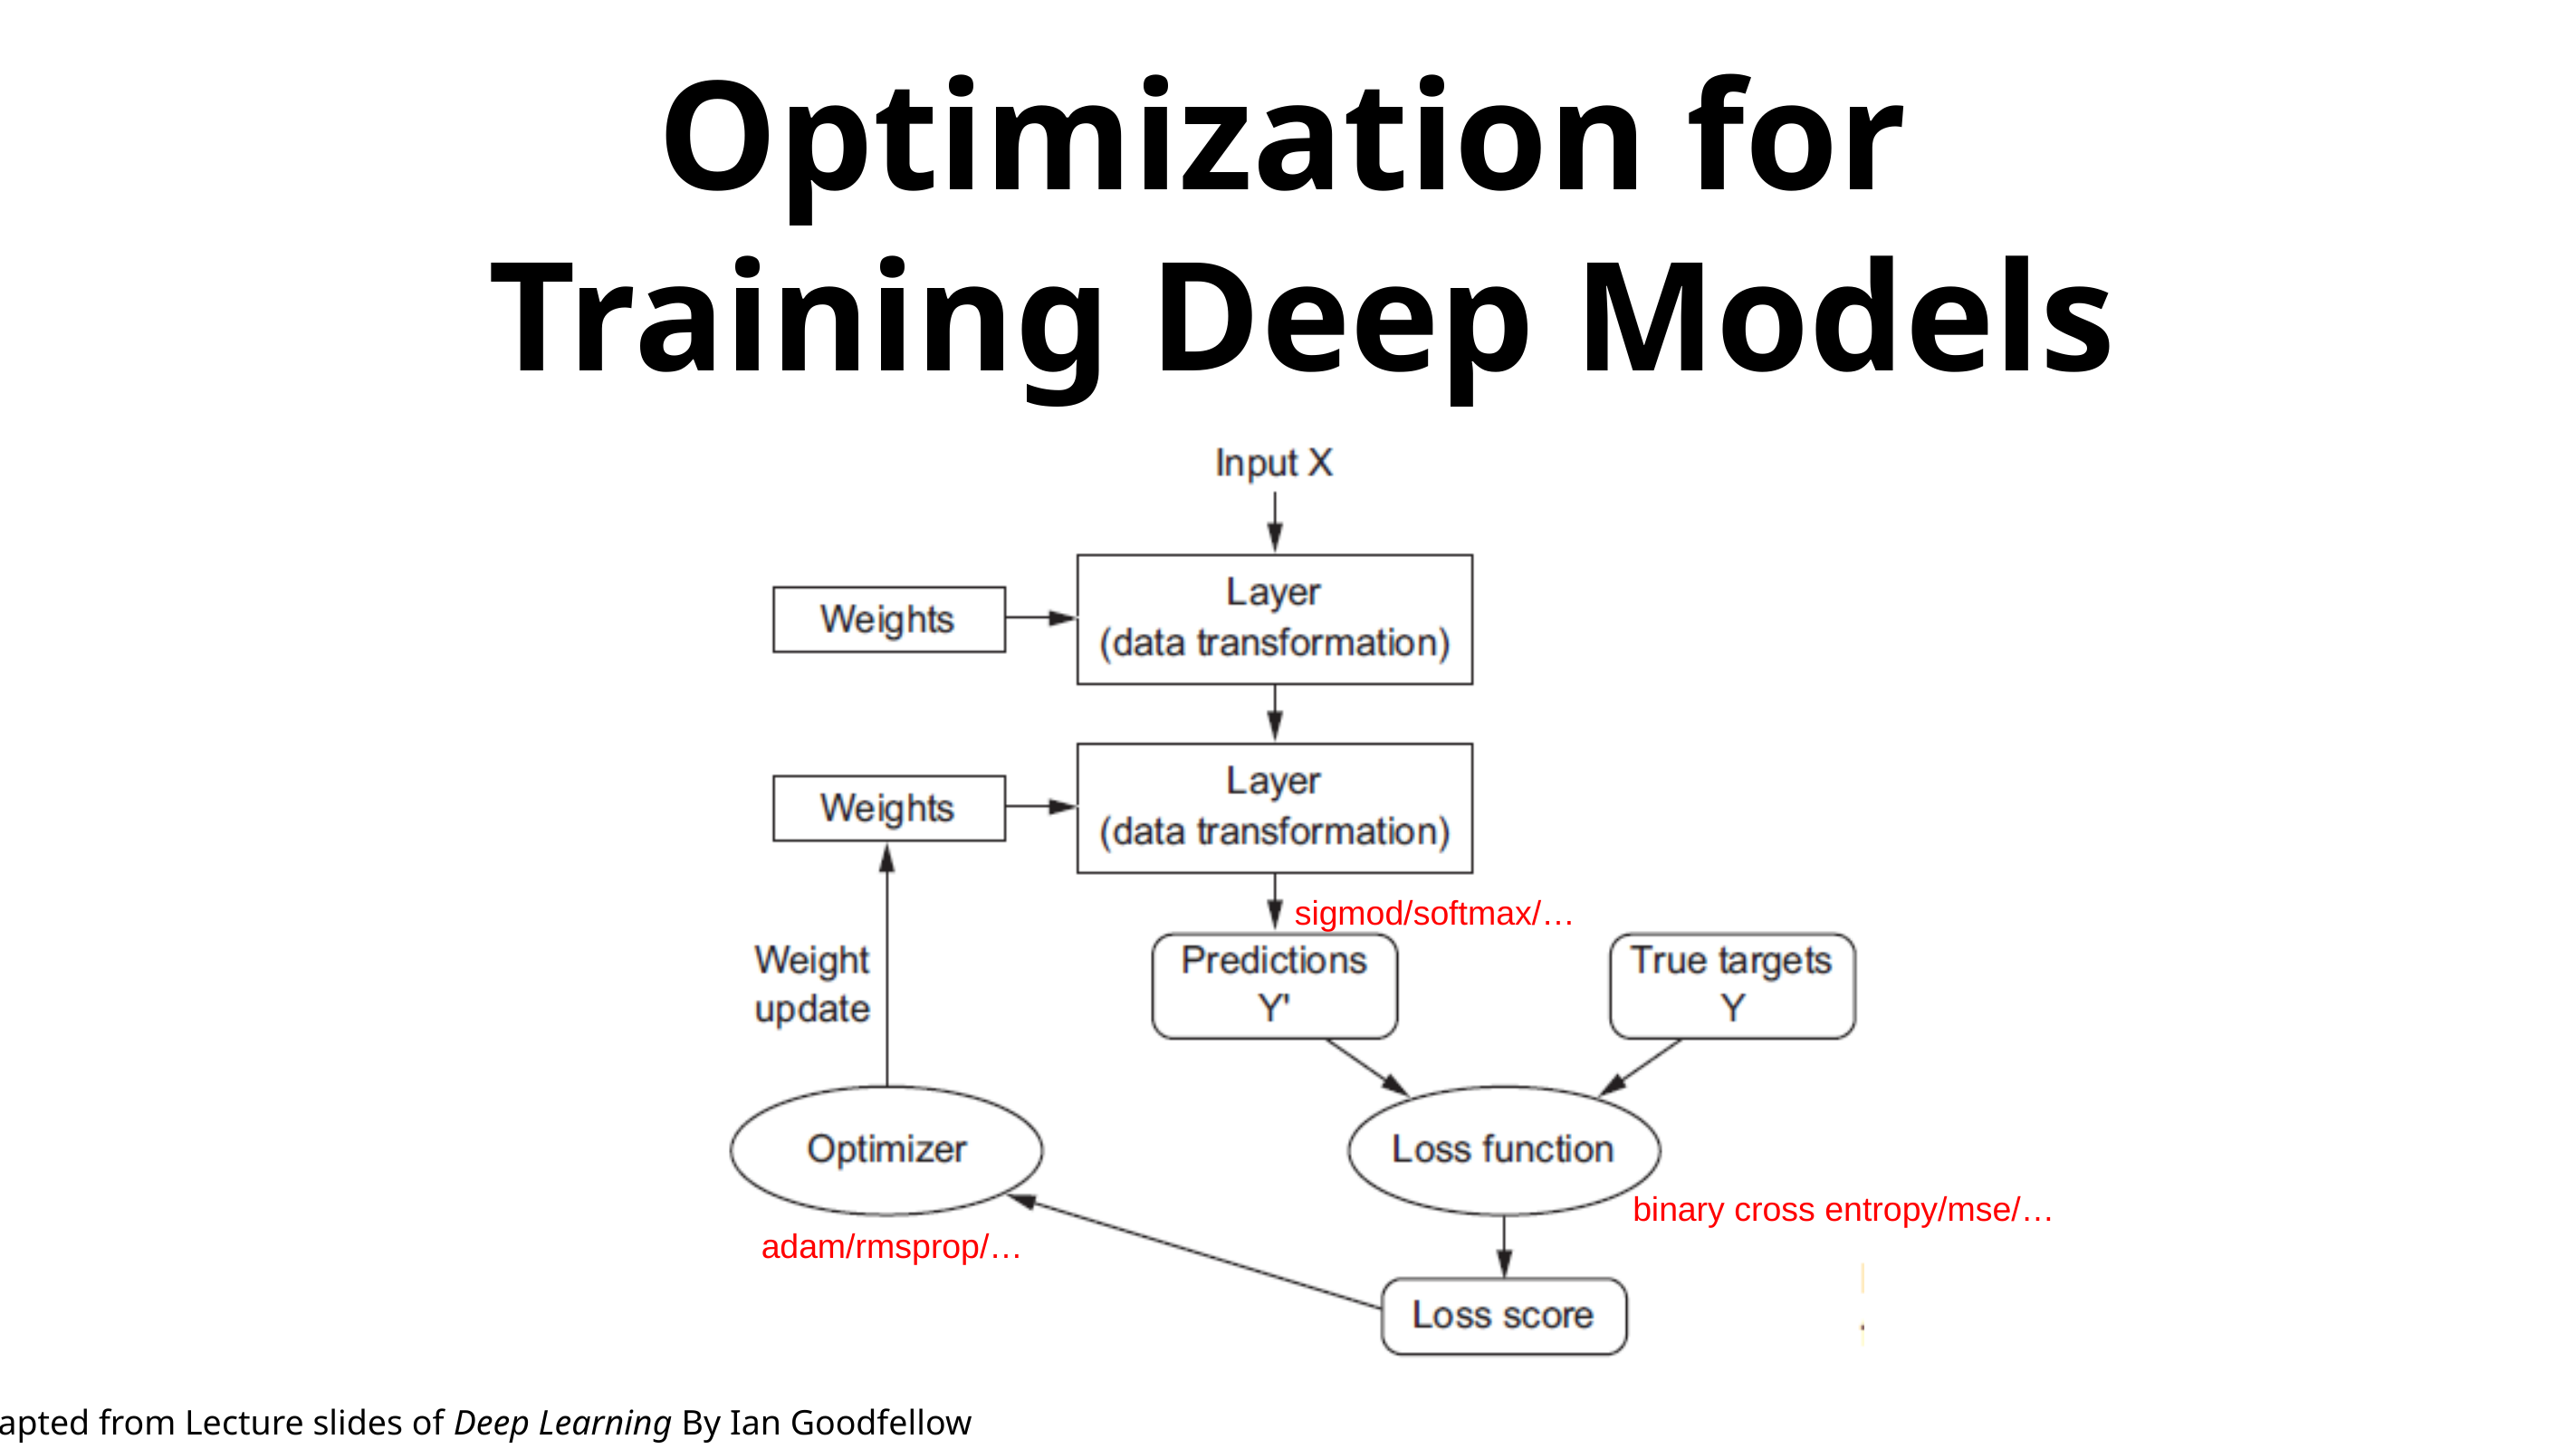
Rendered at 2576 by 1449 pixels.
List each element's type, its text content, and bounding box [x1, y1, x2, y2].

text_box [710, 421, 2205, 1367]
text_box Adapted from Lecture slides of Deep Learning By Ian Goodfellow [0, 1394, 995, 1449]
title Optimization for Training Deep Models [133, 45, 2466, 395]
